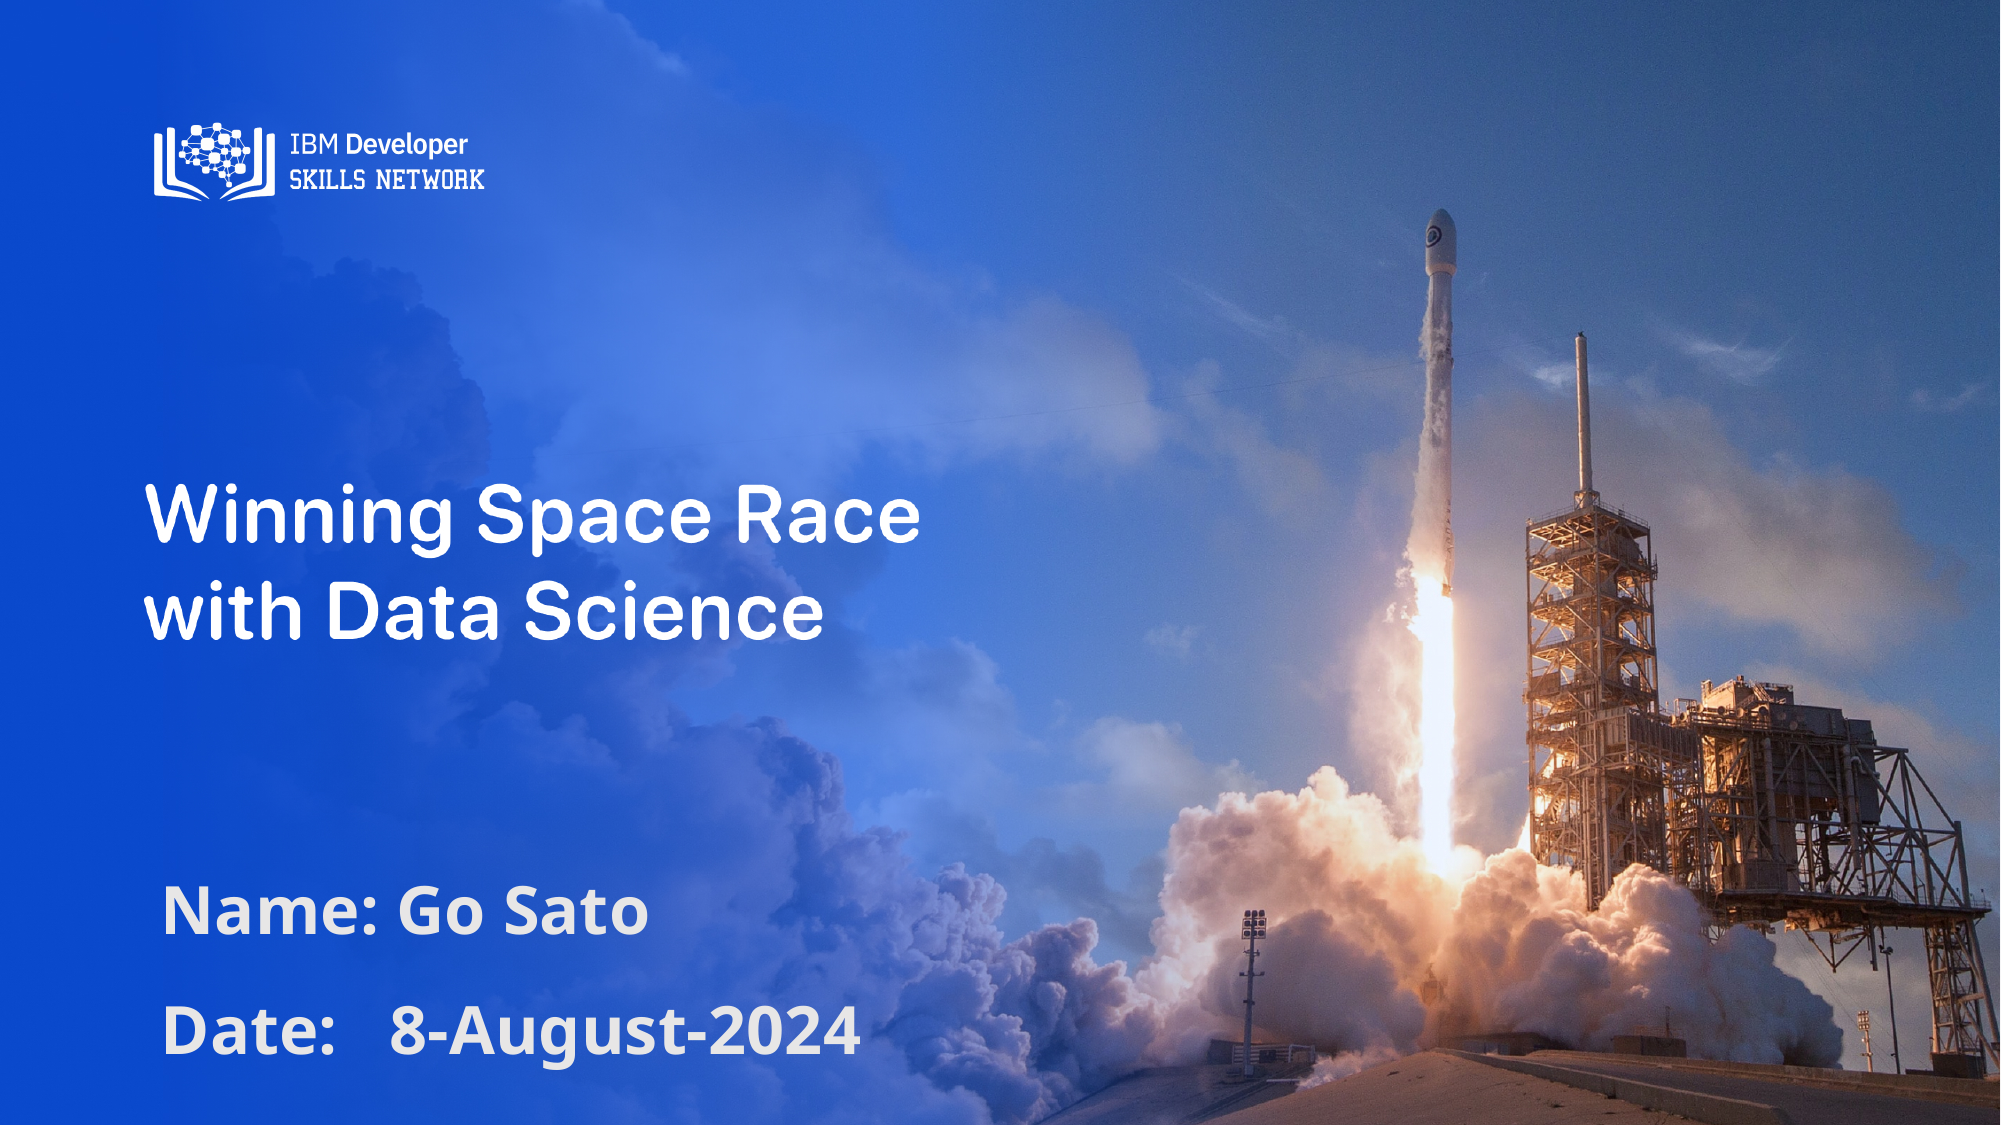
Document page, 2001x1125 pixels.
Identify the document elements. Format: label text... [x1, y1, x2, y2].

picture [0, 0, 2001, 1125]
text_box Name: Go Sato Date: 8-August-2024 [145, 820, 1020, 1076]
